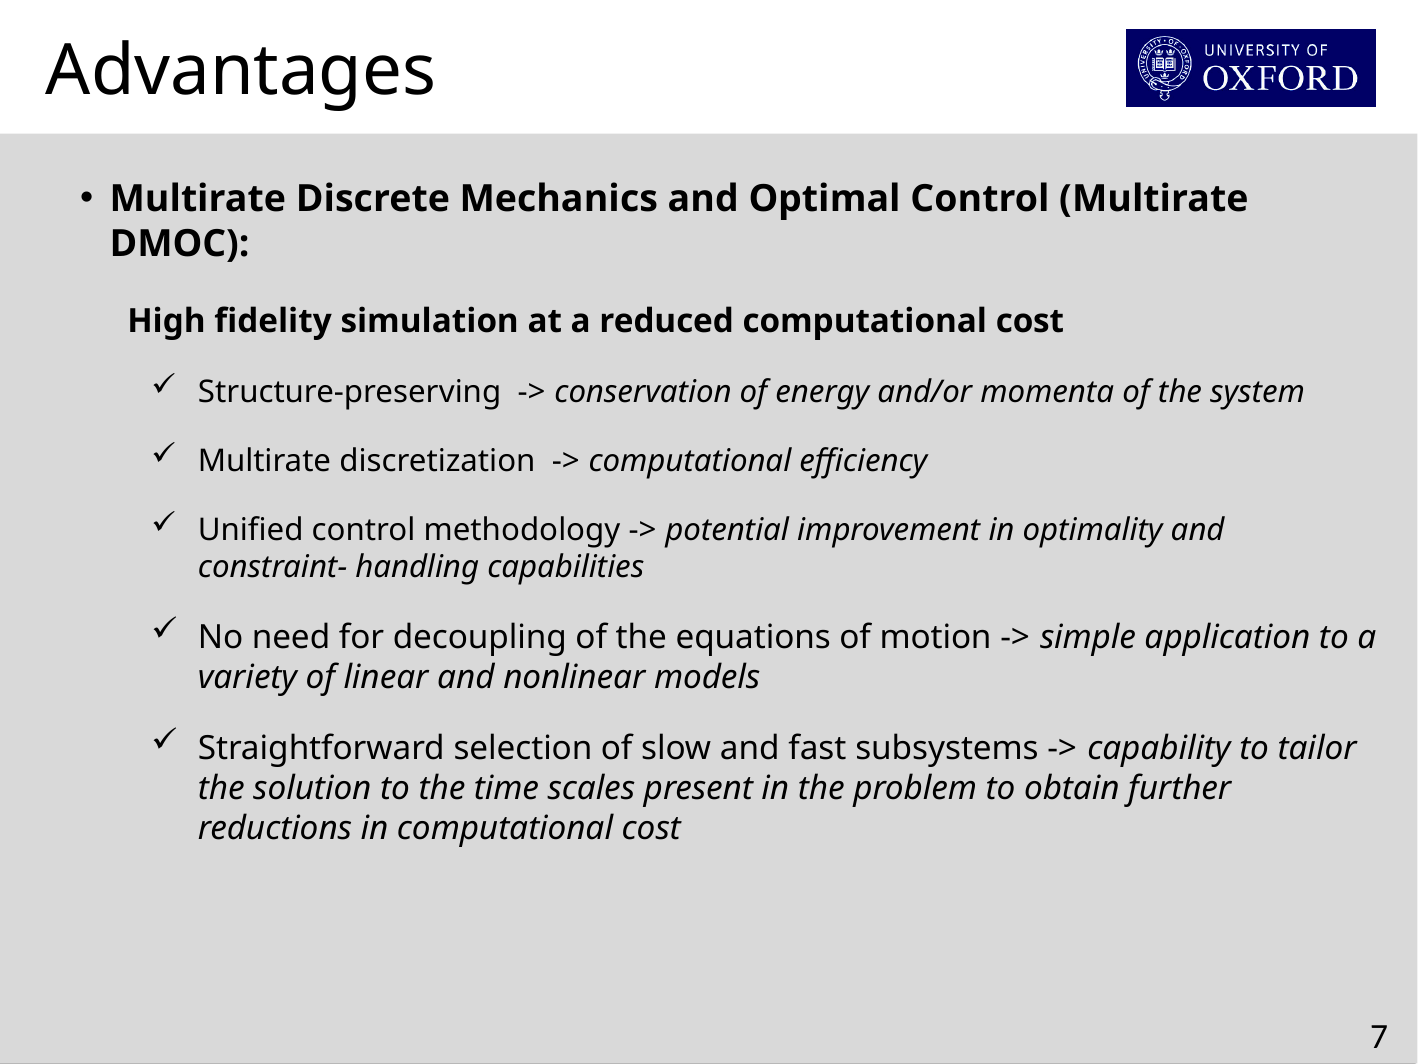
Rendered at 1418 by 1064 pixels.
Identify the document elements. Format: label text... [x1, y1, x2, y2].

picture [1126, 29, 1376, 107]
text_box 7 [1355, 1005, 1418, 1063]
text_box Multirate Discrete Mechanics and Optimal Control (Multirate DMOC): High fidelity simulation at a reduced computational cost Structure-preserving -> conservation of energy and/or momenta of the system Multirate discretization -> computational efficiency Unified control methodology -> potential improvement in optimality and constraint- handling capabilities No need for decoupling of the equations of motion -> simple application to a variety of linear and nonlinear models Straightforward selection of slow and fast subsystems -> capability to tailor the solution to the time scales present in the problem to obtain further reductions in computational cost [65, 166, 1394, 854]
text_box Advantages [31, 16, 870, 117]
